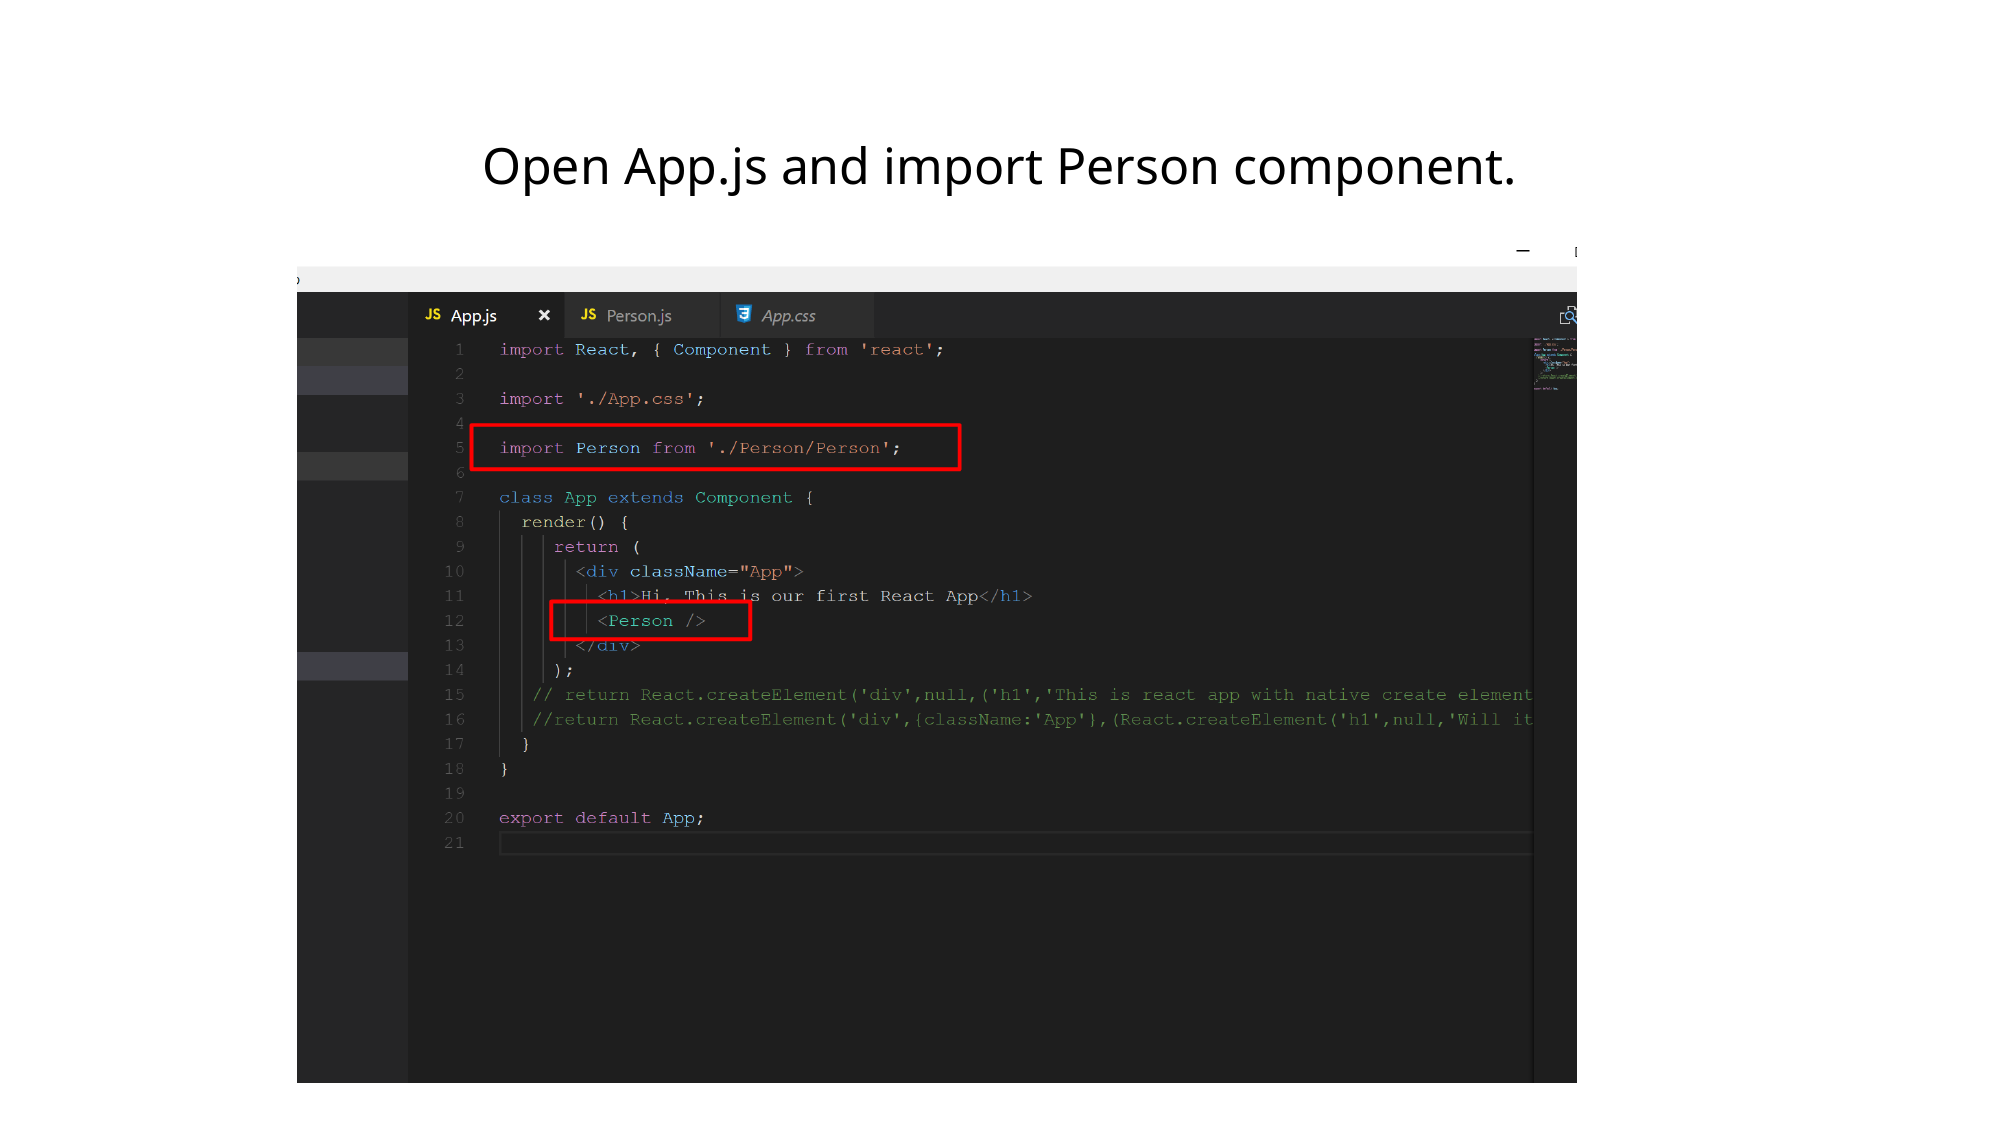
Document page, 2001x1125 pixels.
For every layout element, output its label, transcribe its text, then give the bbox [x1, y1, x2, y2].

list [297, 242, 1577, 1083]
title Open App.js and import Person component. [137, 59, 1863, 278]
